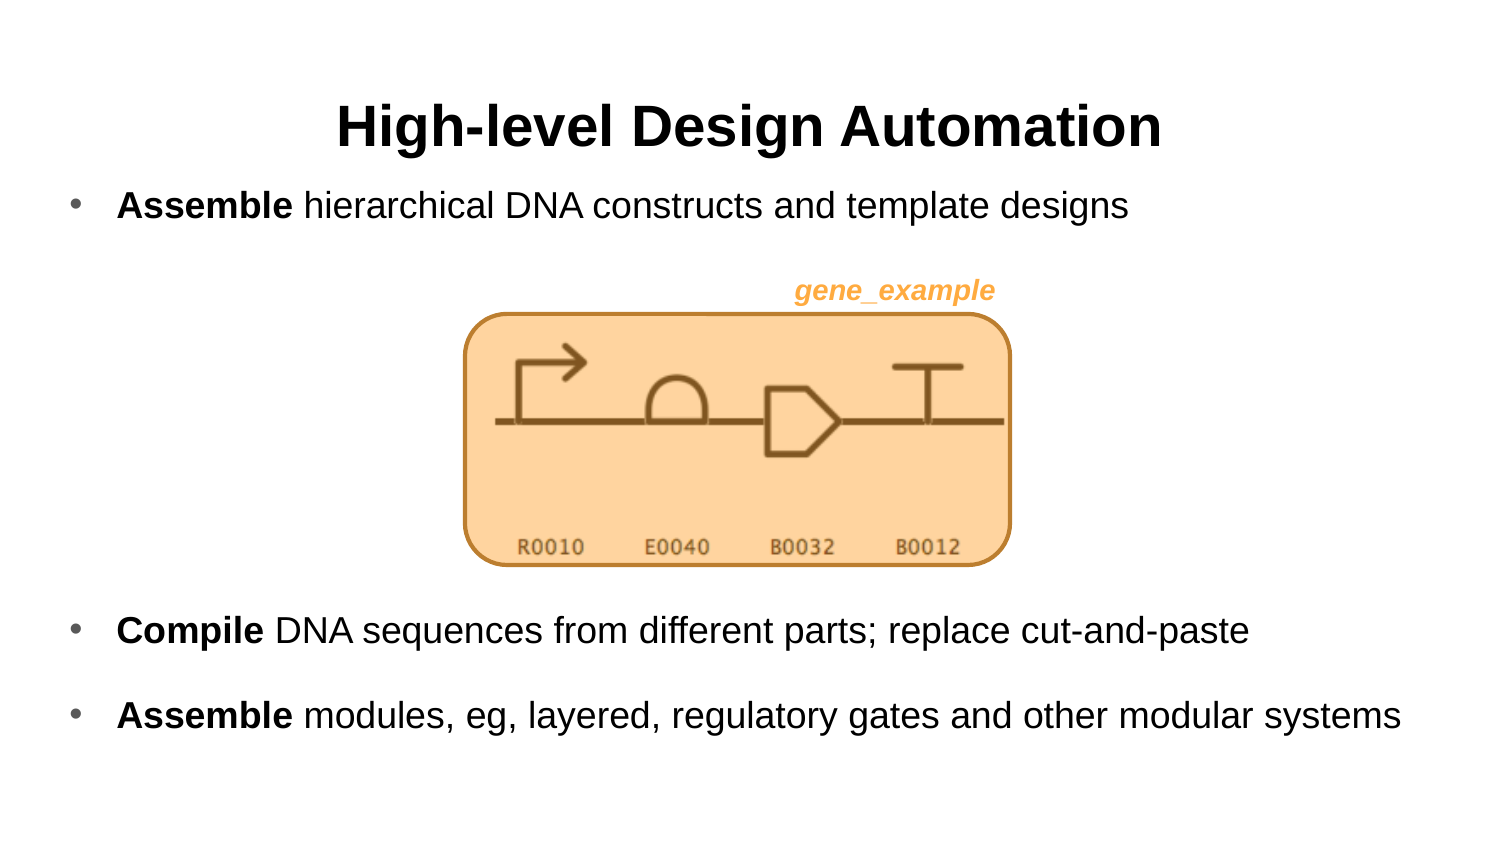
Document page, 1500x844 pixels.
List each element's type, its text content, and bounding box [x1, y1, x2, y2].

title High-level Design Automation [51, 72, 1449, 167]
list Assemble hierarchical DNA constructs and template designs Compile DNA sequences from different parts; replace cut-and-paste Assemble modules, eg, layered, regulatory gates and other modular systems [54, 159, 1453, 720]
picture [464, 313, 1036, 566]
text_box gene_example [779, 263, 1048, 314]
